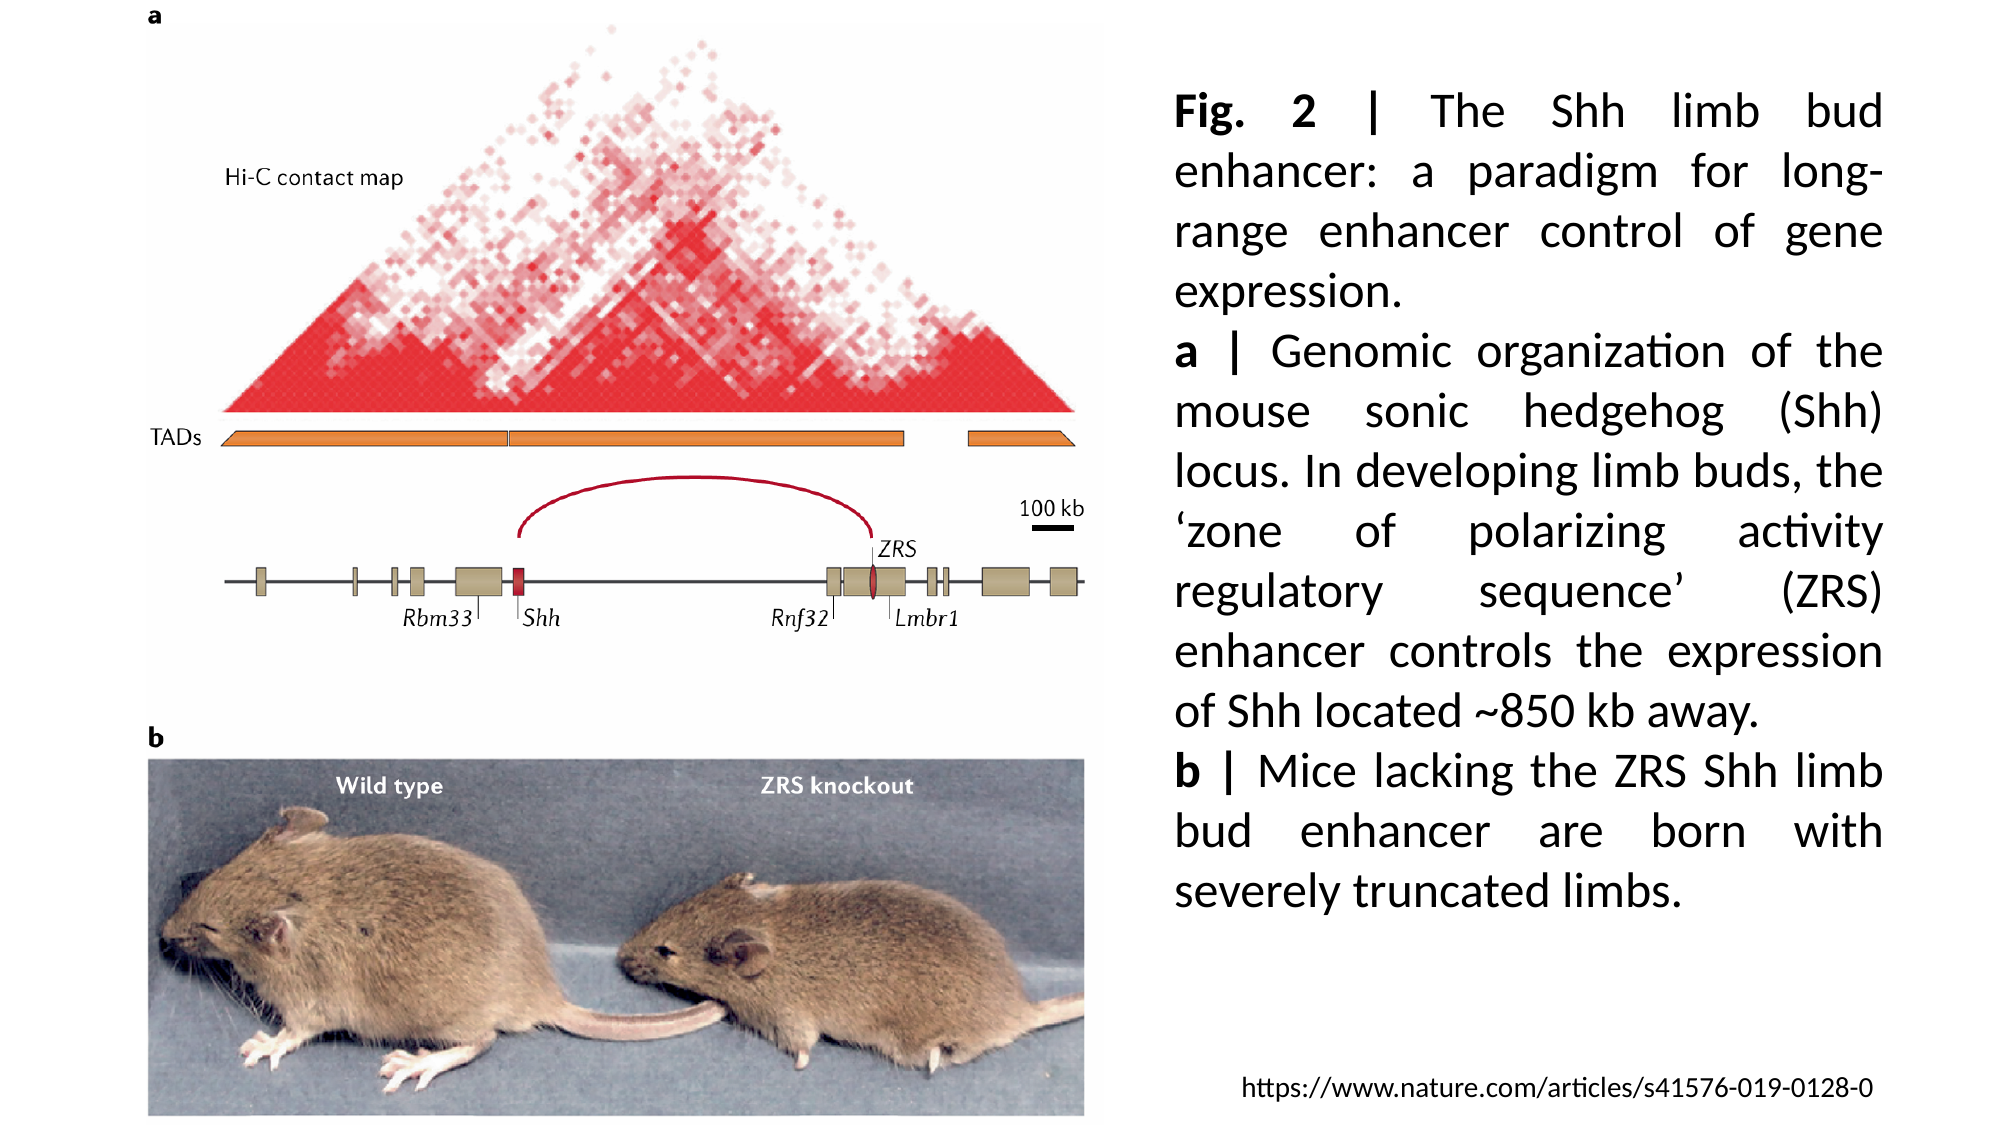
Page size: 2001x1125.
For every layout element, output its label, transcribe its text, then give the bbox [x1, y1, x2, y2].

text_box https://www.nature.com/articles/s41576-019-0128-0 [1226, 1061, 1938, 1112]
text_box Fig. 2 | The Shh limb bud enhancer: a paradigm for long-range enhancer control of gene expression. a | Genomic organization of the mouse sonic hedgehog (Shh) locus. In developing limb buds, the ‘zone of polarizing activity regulatory sequence’ (ZRS) enhancer controls the expression of Shh located ~850 kb away. b | Mice lacking the ZRS Shh limb bud enhancer are born with severely truncated limbs. [1159, 70, 1899, 925]
picture [130, 0, 1104, 1125]
